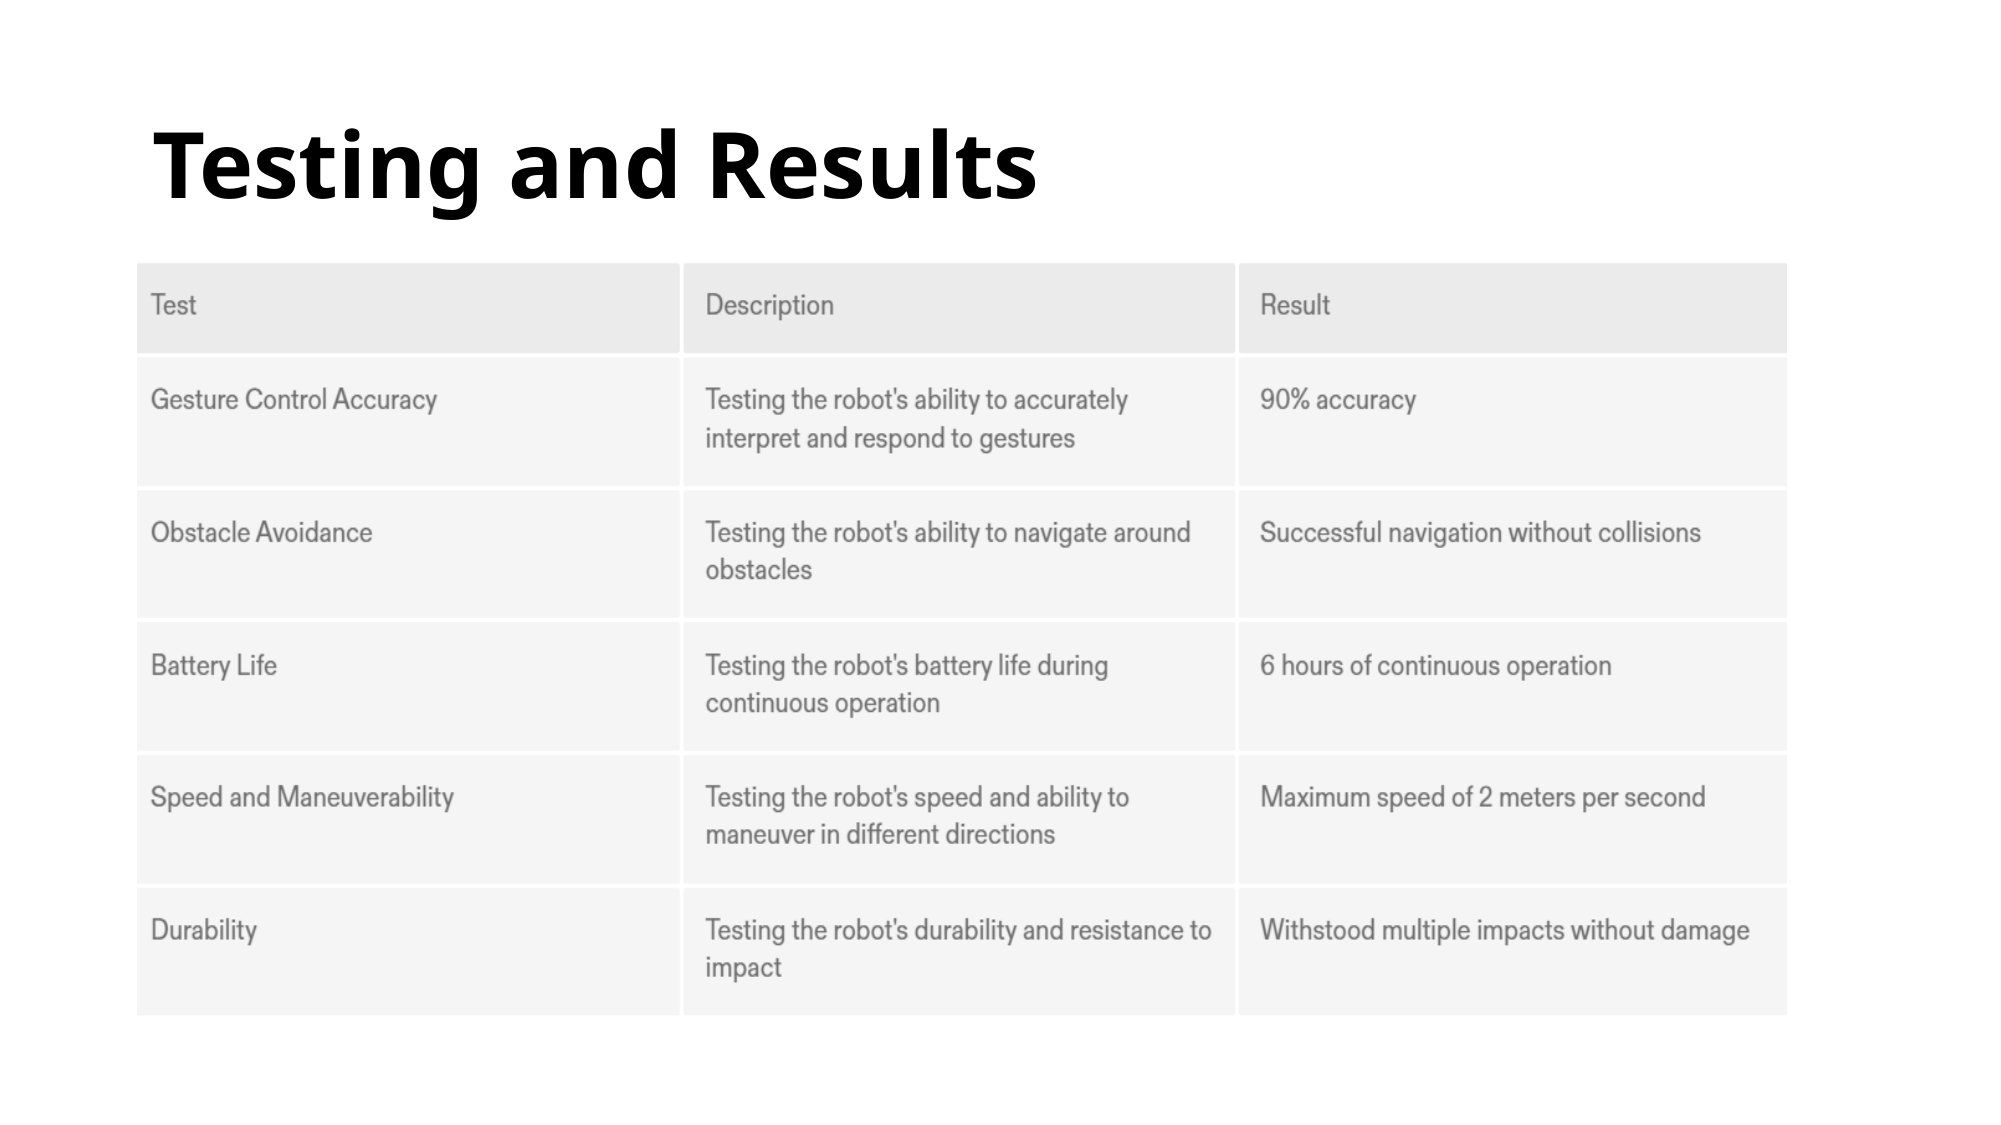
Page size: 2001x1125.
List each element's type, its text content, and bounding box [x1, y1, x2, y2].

title Testing and Results [137, 59, 1863, 278]
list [137, 259, 1787, 1017]
